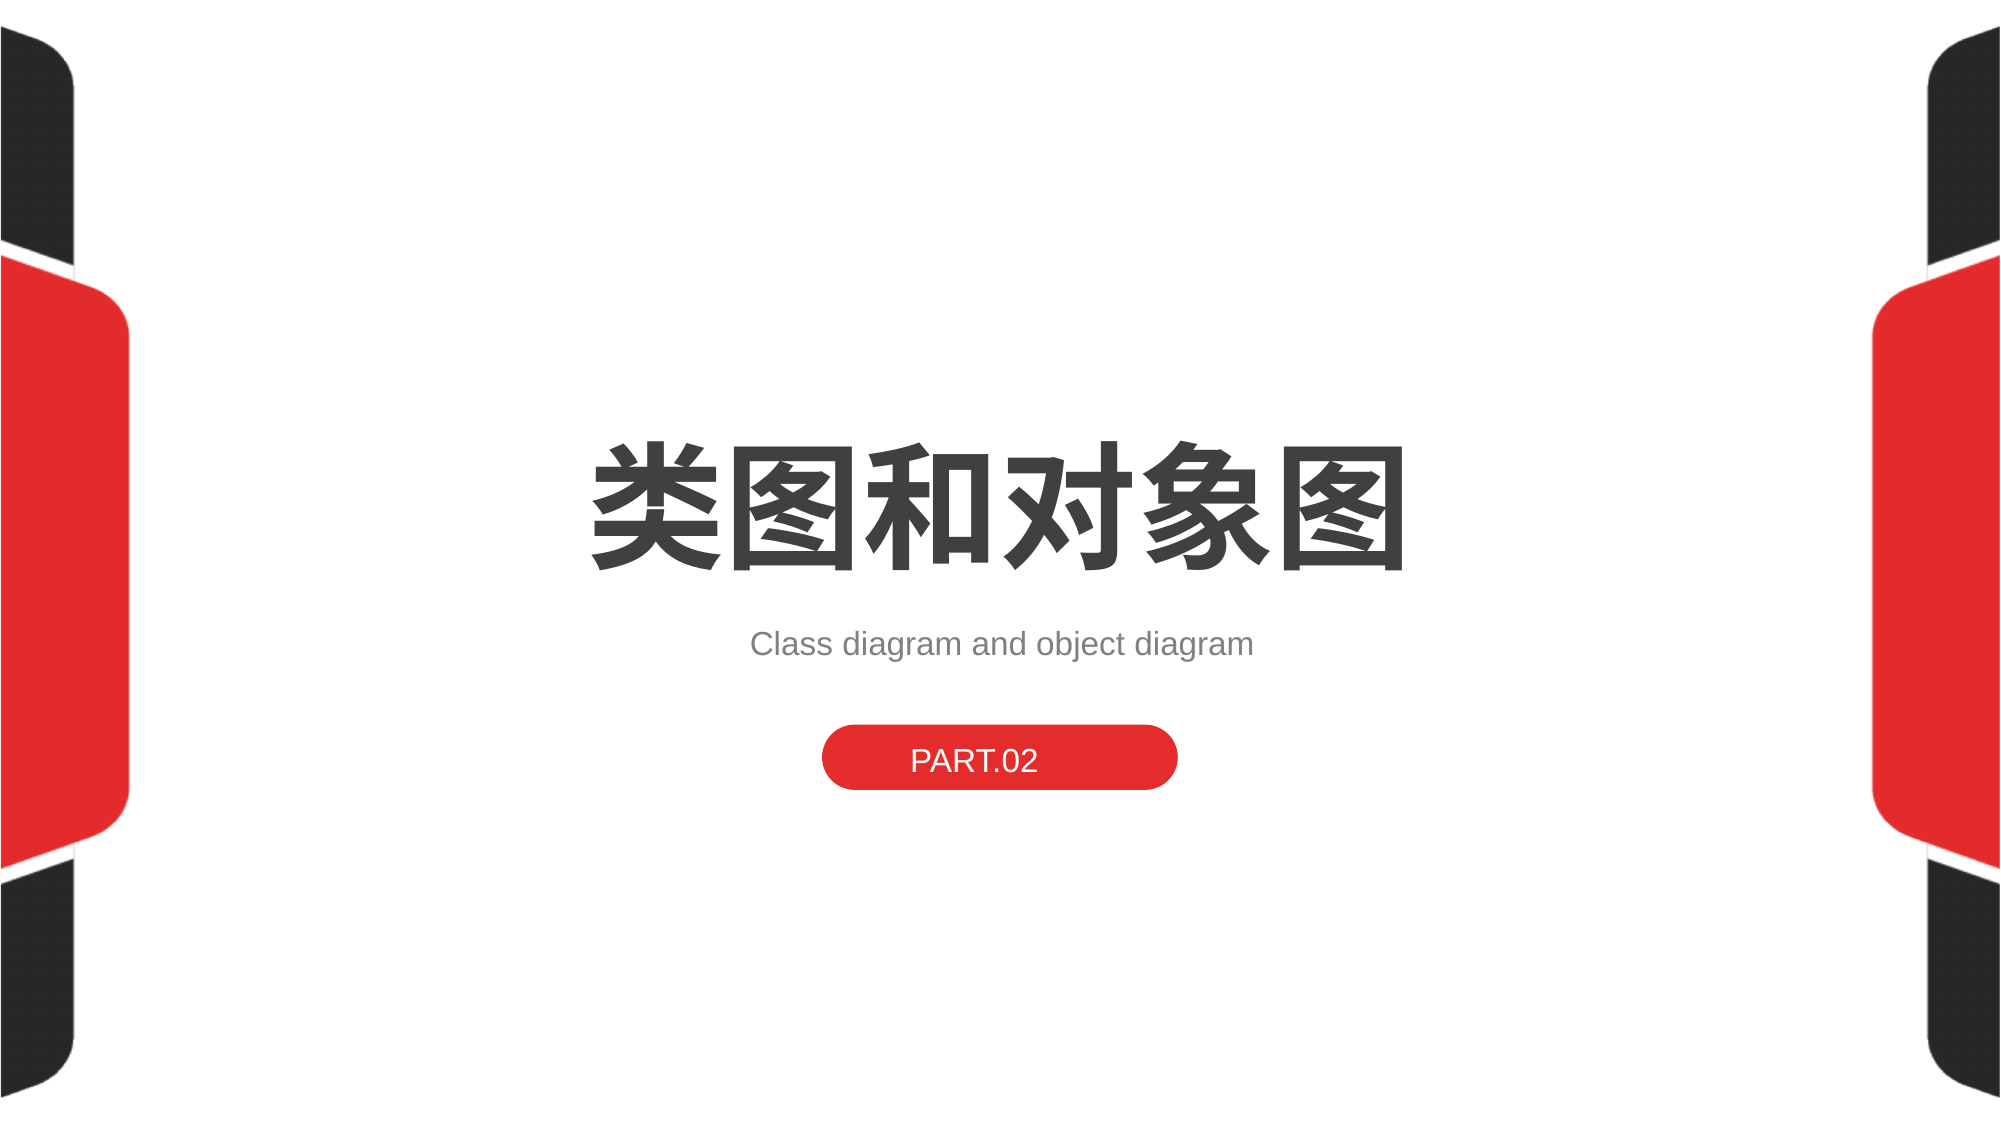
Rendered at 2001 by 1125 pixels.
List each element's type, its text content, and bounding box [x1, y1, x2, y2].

text_box PART.02 [895, 731, 1106, 787]
picture [1400, 28, 2000, 1097]
text_box 类图和对象图 [370, 380, 1630, 593]
text_box Class diagram and object diagram [375, 595, 1630, 670]
text_box [821, 723, 1179, 791]
picture [0, 28, 601, 1097]
